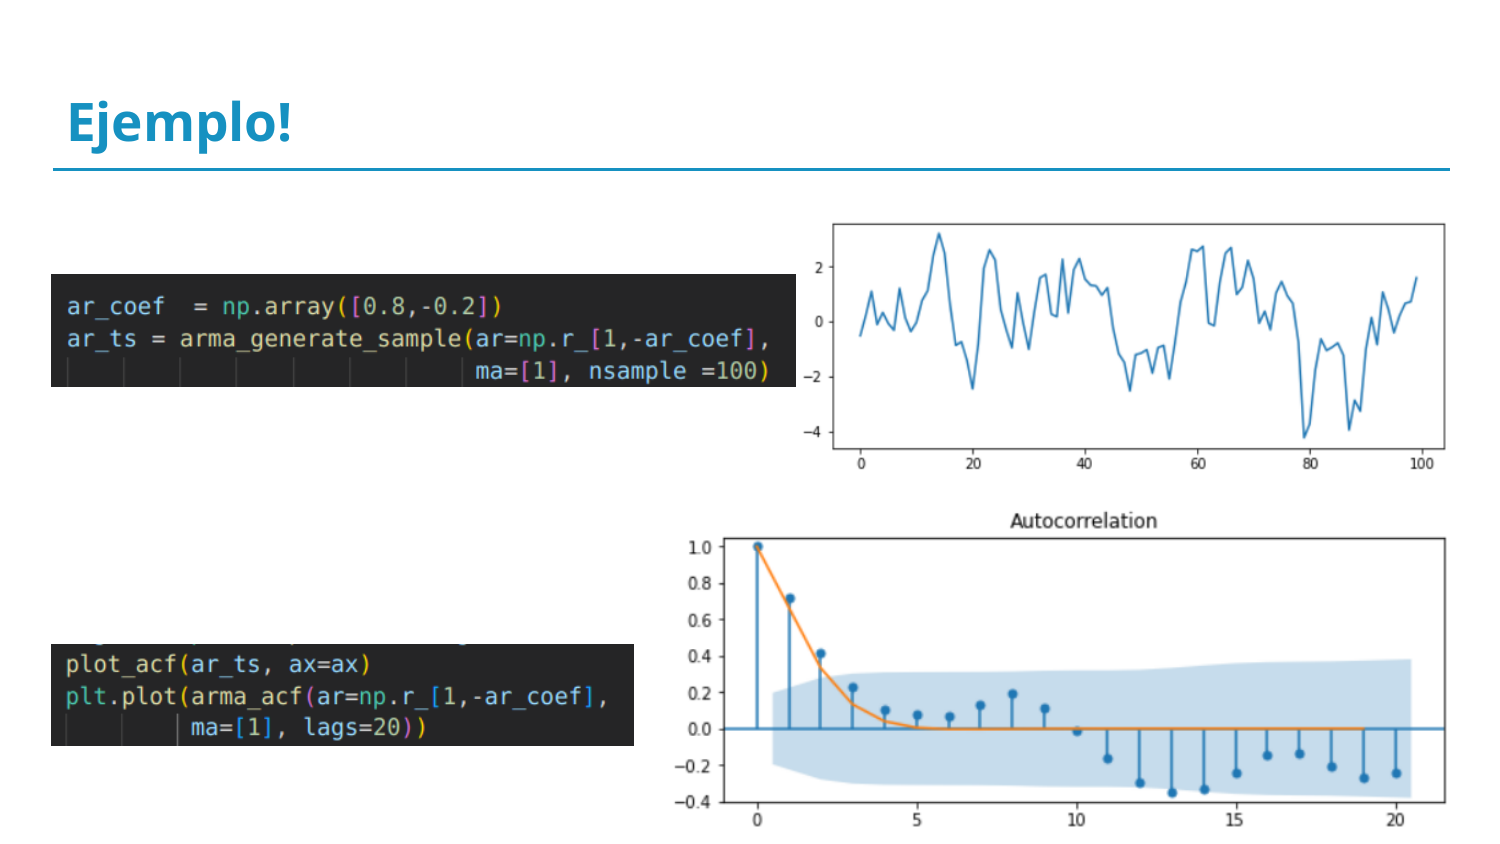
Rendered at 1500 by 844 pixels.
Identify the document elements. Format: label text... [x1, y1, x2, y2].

picture [50, 644, 634, 746]
title Ejemplo! [51, 72, 1449, 167]
picture [50, 215, 1450, 478]
picture [666, 507, 1450, 833]
